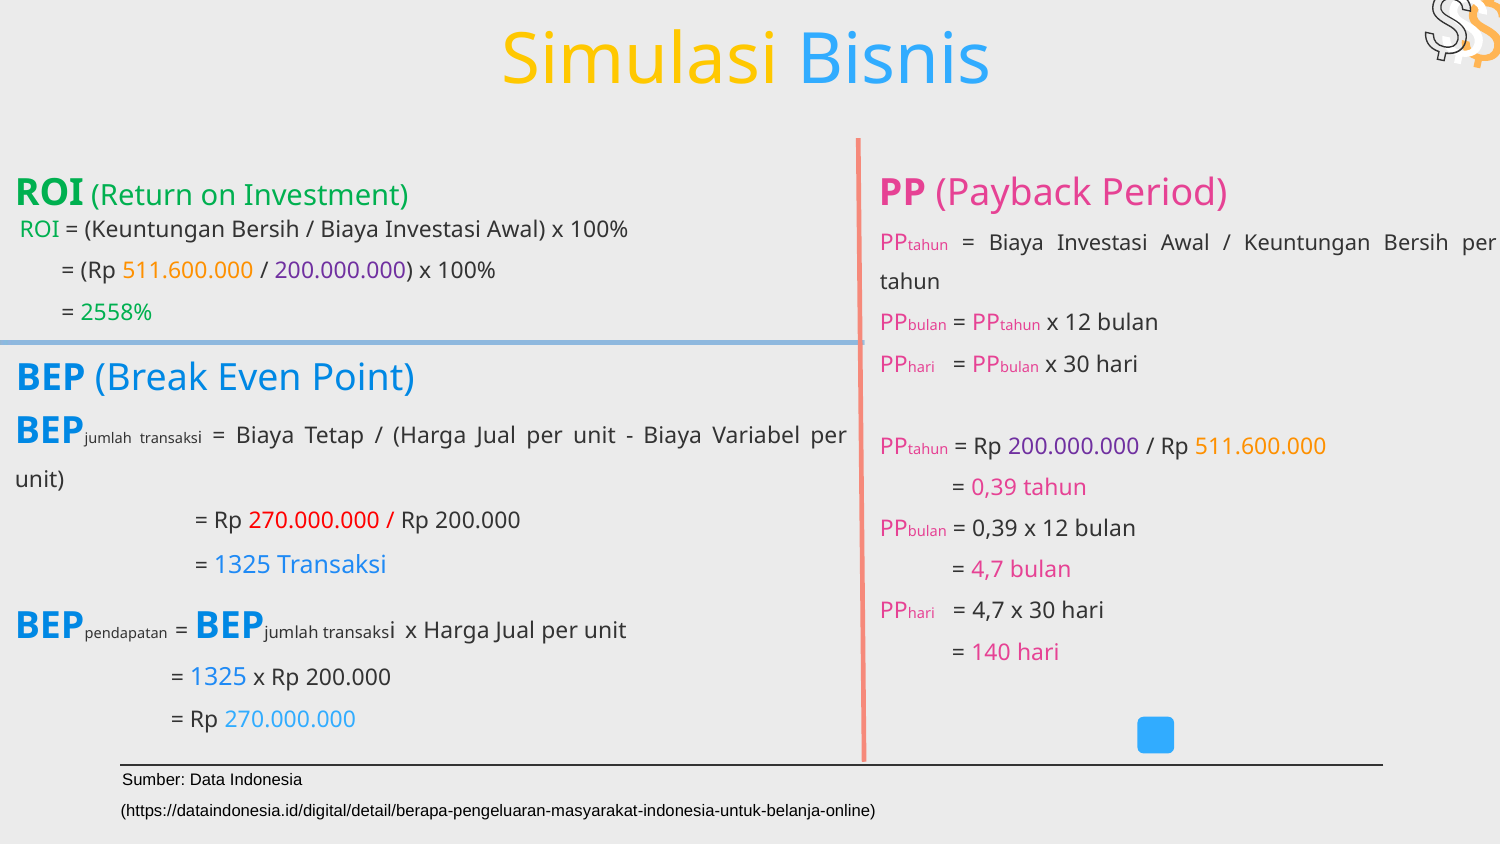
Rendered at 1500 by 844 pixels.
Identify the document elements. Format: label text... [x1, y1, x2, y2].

text_box BEPjumlah transaksi = Biaya Tetap / (Harga Jual per unit - Biaya Variabel per unit) = Rp 270.000.000 / Rp 200.000 = 1325 Transaksi BEPpendapatan = BEPjumlah transaksi x Harga Jual per unit = 1325 x Rp 200.000 = Rp 270.000.000 [0, 376, 852, 740]
text_box [1137, 716, 1175, 754]
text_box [0, 319, 852, 366]
title Simulasi Bisnis [115, 0, 1379, 92]
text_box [857, 137, 865, 762]
text_box (https://dataindonesia.id/digital/detail/berapa-pengeluaran-masyarakat-indonesia-untuk-belanja-online) [105, 792, 1112, 828]
text_box PP (Payback Period) [866, 138, 1500, 206]
text_box ROI (Return on Investment) [0, 138, 750, 221]
text_box PPtahun = Biaya Investasi Awal / Keuntungan Bersih per tahun PPbulan = PPtahun x 12 bulan PPhari = PPbulan x 30 hari PPtahun = Rp 200.000.000 / Rp 511.600.000 = 0,39 tahun PPbulan = 0,39 x 12 bulan = 4,7 bulan PPhari = 4,7 x 30 hari = 140 hari [869, 206, 1500, 672]
text_box Sumber: Data Indonesia [107, 761, 323, 797]
text_box ROI = (Keuntungan Bersih / Biaya Investasi Awal) x 100% = (Rp 511.600.000 / 200.000.000) x 100% = 2558% [4, 193, 755, 318]
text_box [1426, 0, 1500, 66]
